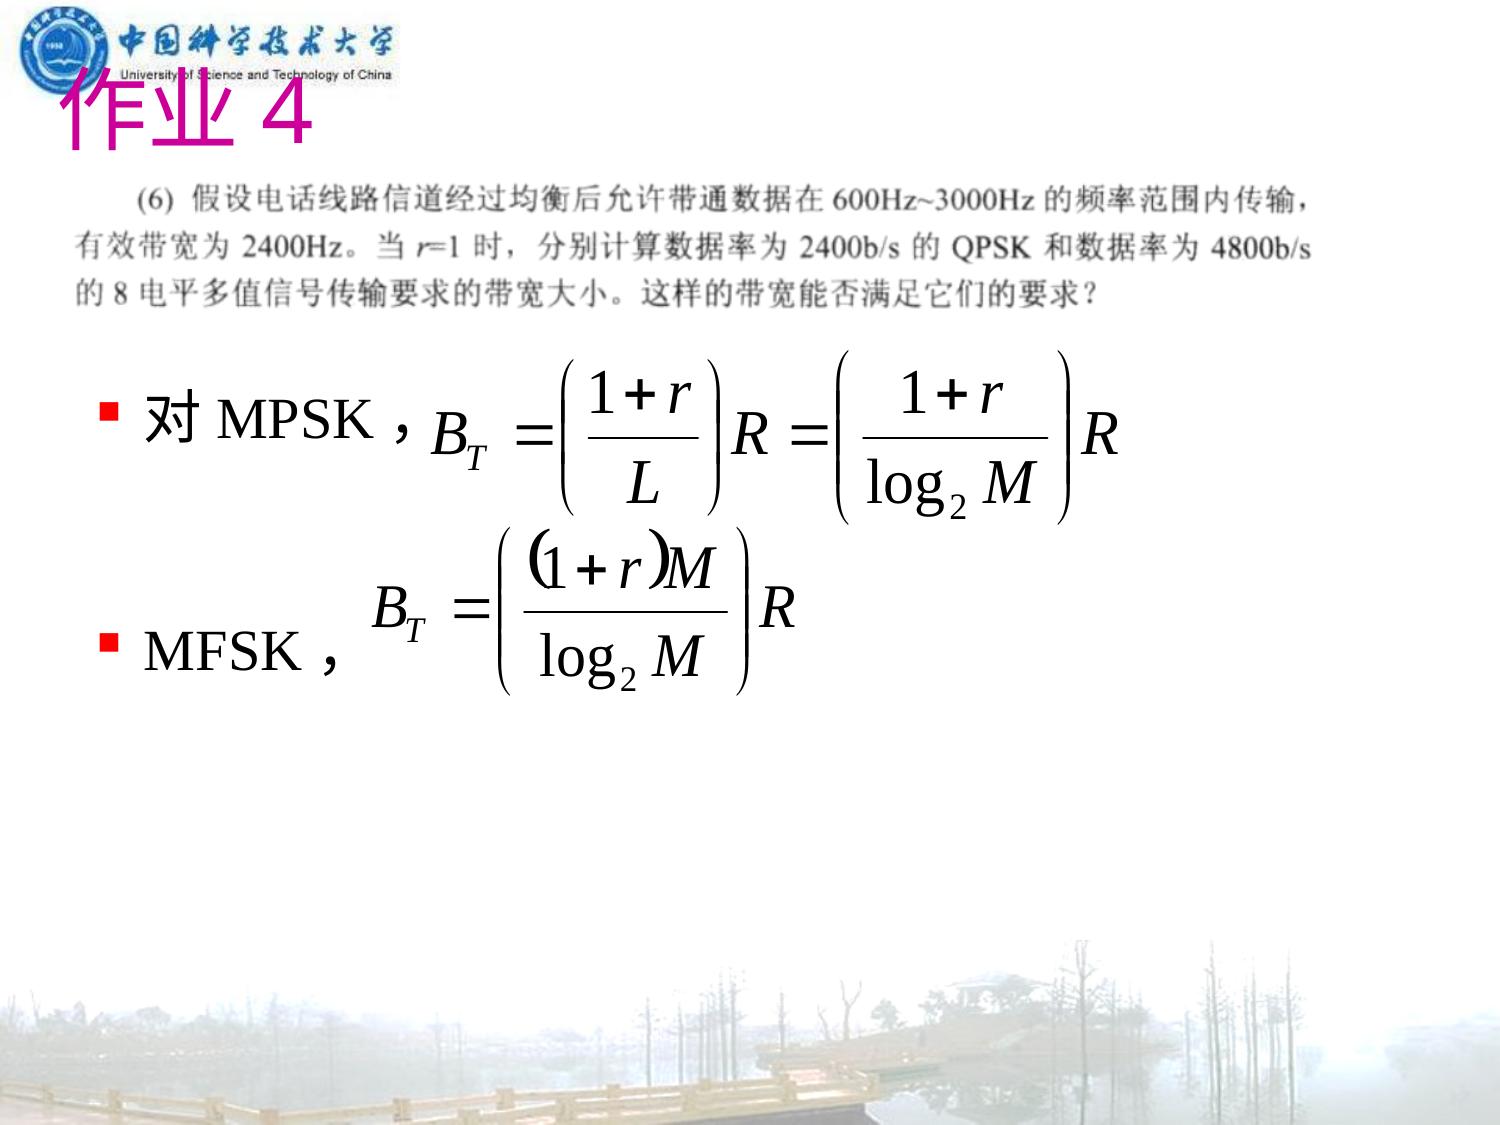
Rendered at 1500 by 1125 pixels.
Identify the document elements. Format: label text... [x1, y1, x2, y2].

table_cell C1 [0, 940, 1500, 1125]
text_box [418, 336, 1132, 540]
picture [0, 0, 422, 103]
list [69, 169, 1323, 315]
text_box 对MPSK， MFSK， [7, 373, 413, 690]
slide_number [1154, 1023, 1468, 1100]
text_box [359, 513, 811, 711]
title 作业4 [40, 34, 1468, 170]
